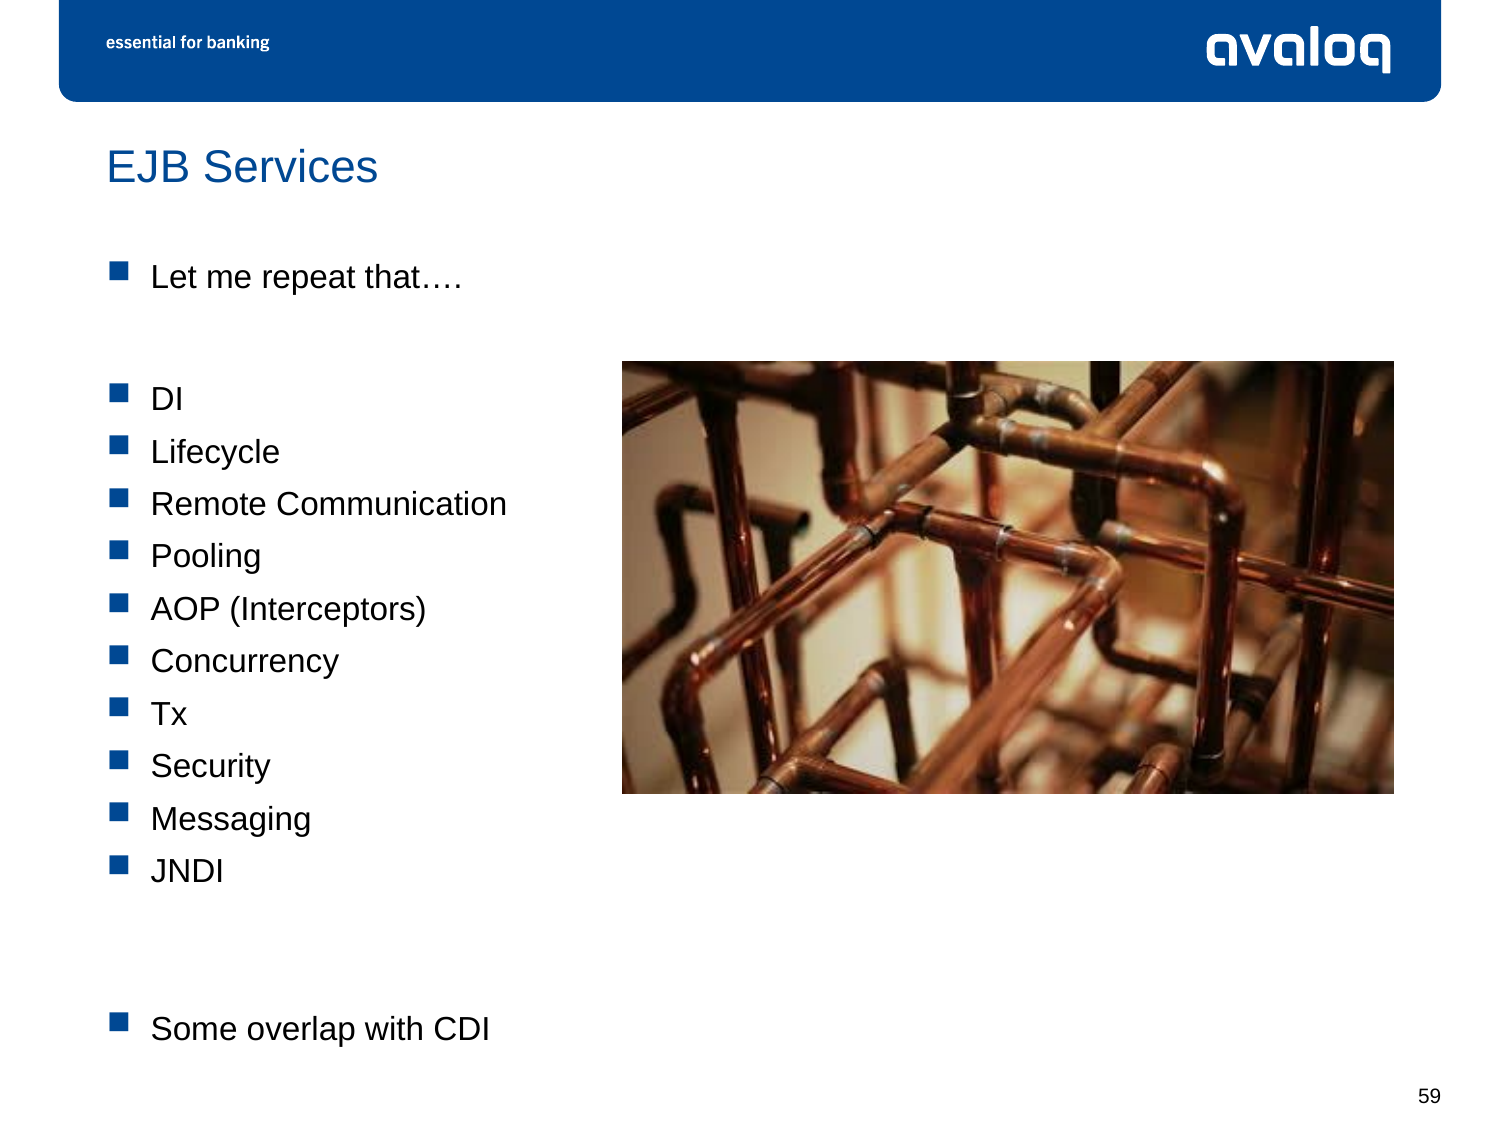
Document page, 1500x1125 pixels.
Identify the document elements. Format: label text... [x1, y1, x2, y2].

picture [622, 361, 1394, 794]
title EJB Services [105, 142, 1394, 215]
slide_number 59 [1200, 1082, 1442, 1112]
list Let me repeat that…. DI Lifecycle Remote Communication Pooling AOP (Interceptors) Concurrency Tx Security Messaging JNDI Some overlap with CDI [105, 255, 1394, 1042]
